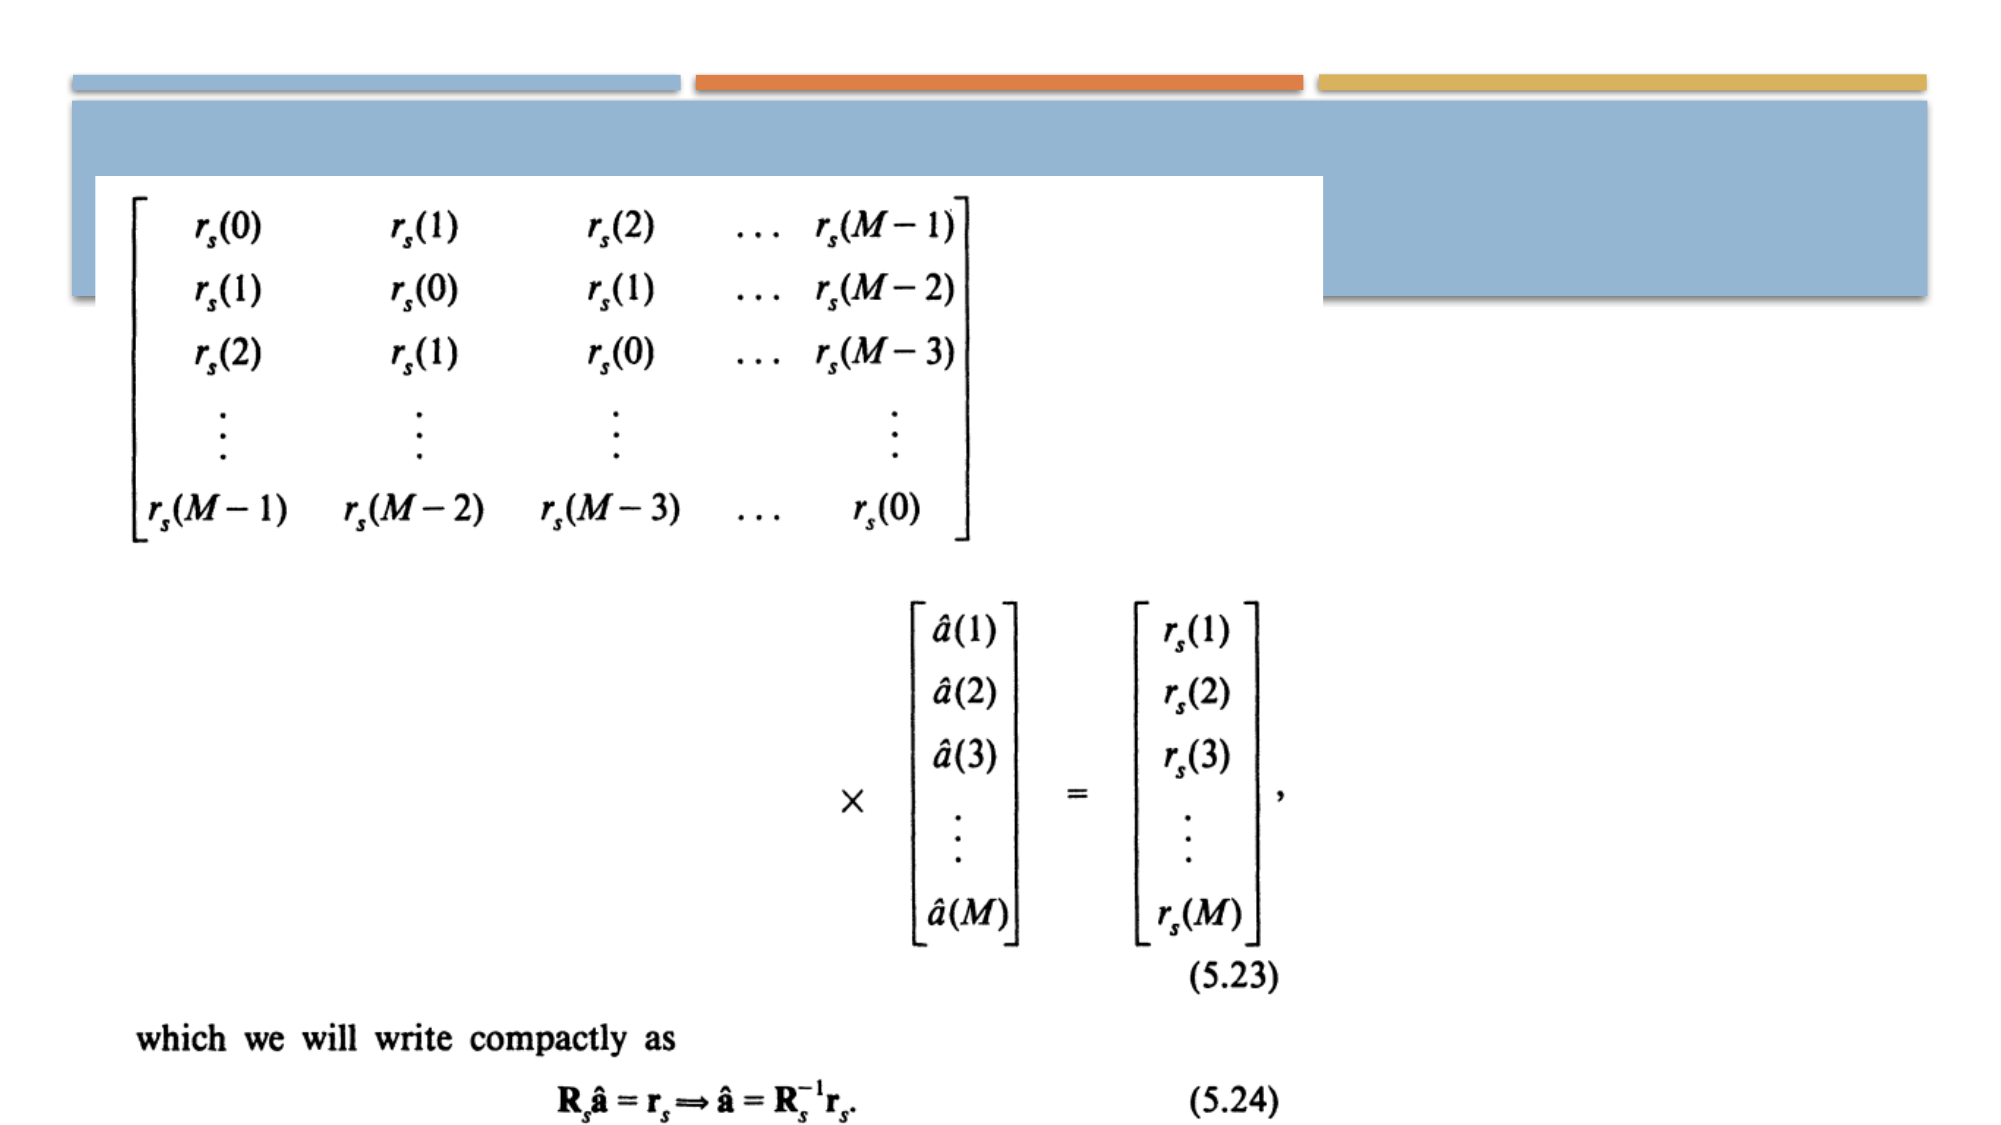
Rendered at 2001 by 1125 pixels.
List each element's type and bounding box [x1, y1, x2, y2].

picture [94, 176, 1324, 1125]
